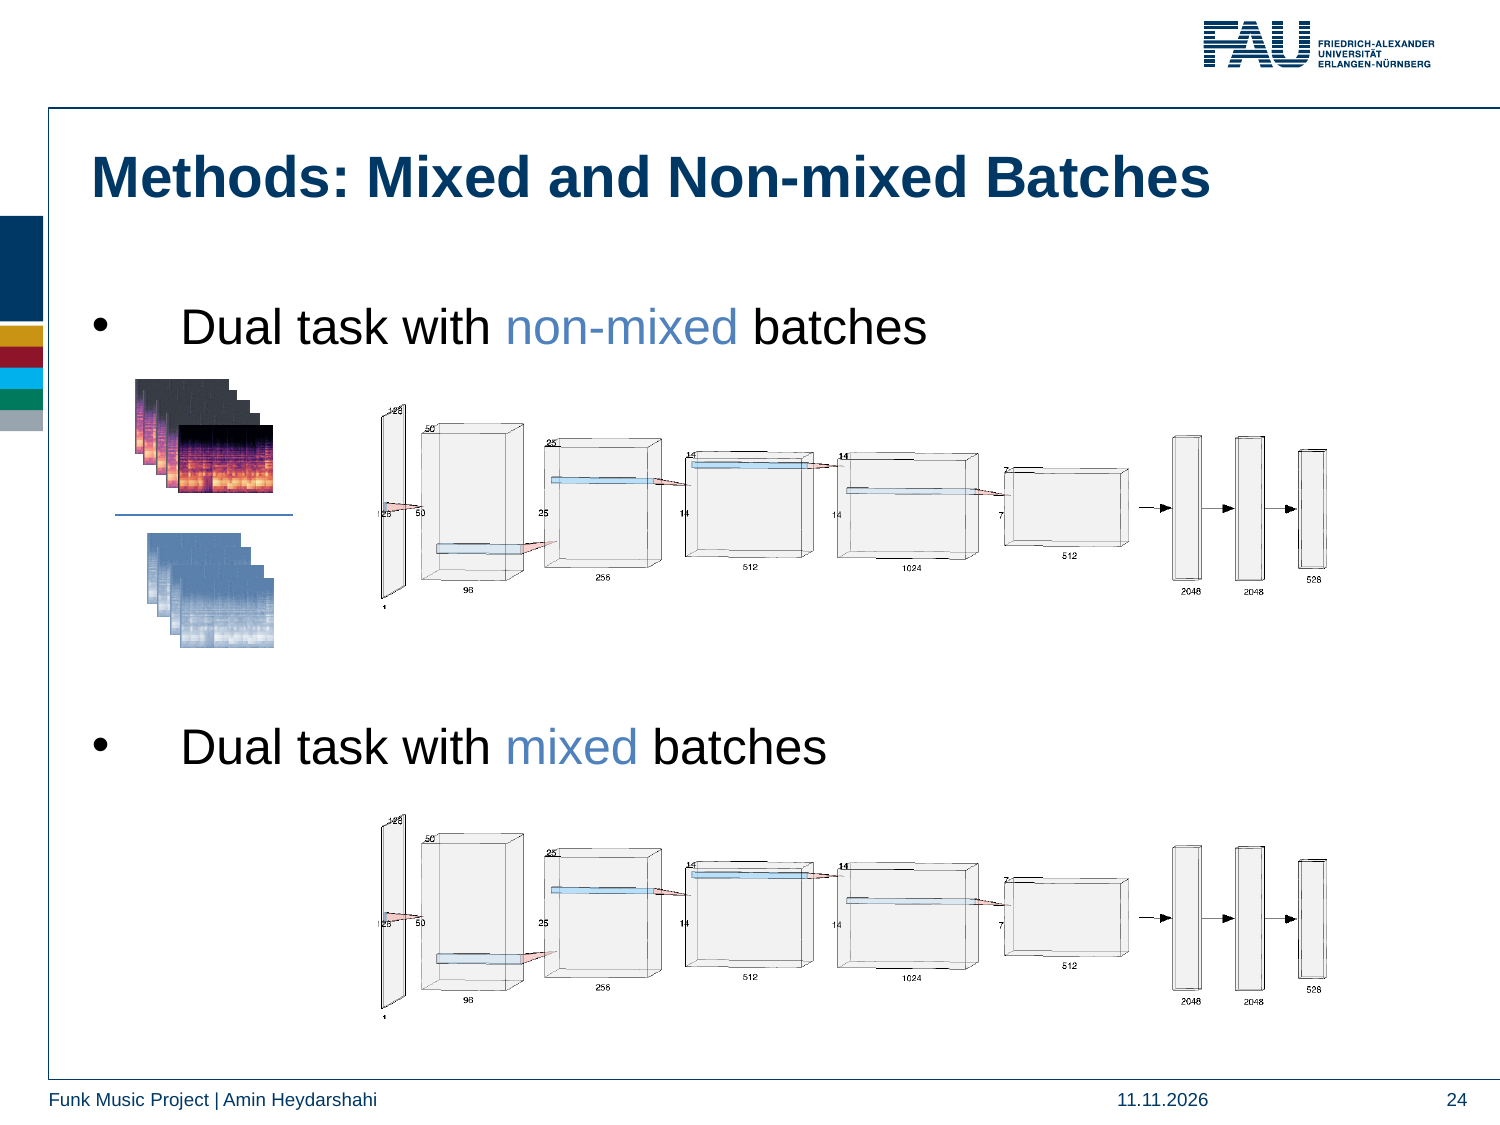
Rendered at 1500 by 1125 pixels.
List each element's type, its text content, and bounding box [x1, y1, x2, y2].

picture [378, 376, 1335, 609]
picture [378, 786, 1335, 1019]
footer Funk Music Project | Amin Heydarshahi [48, 1087, 1053, 1119]
list Methods: Mixed and Non-mixed Batches [91, 139, 1461, 255]
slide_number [1117, 1087, 1295, 1119]
picture [135, 379, 274, 493]
text_box Dual task with non-mixed batches Dual task with mixed batches [91, 294, 1460, 558]
picture [147, 533, 274, 648]
slide_number 24 [1349, 1087, 1468, 1119]
